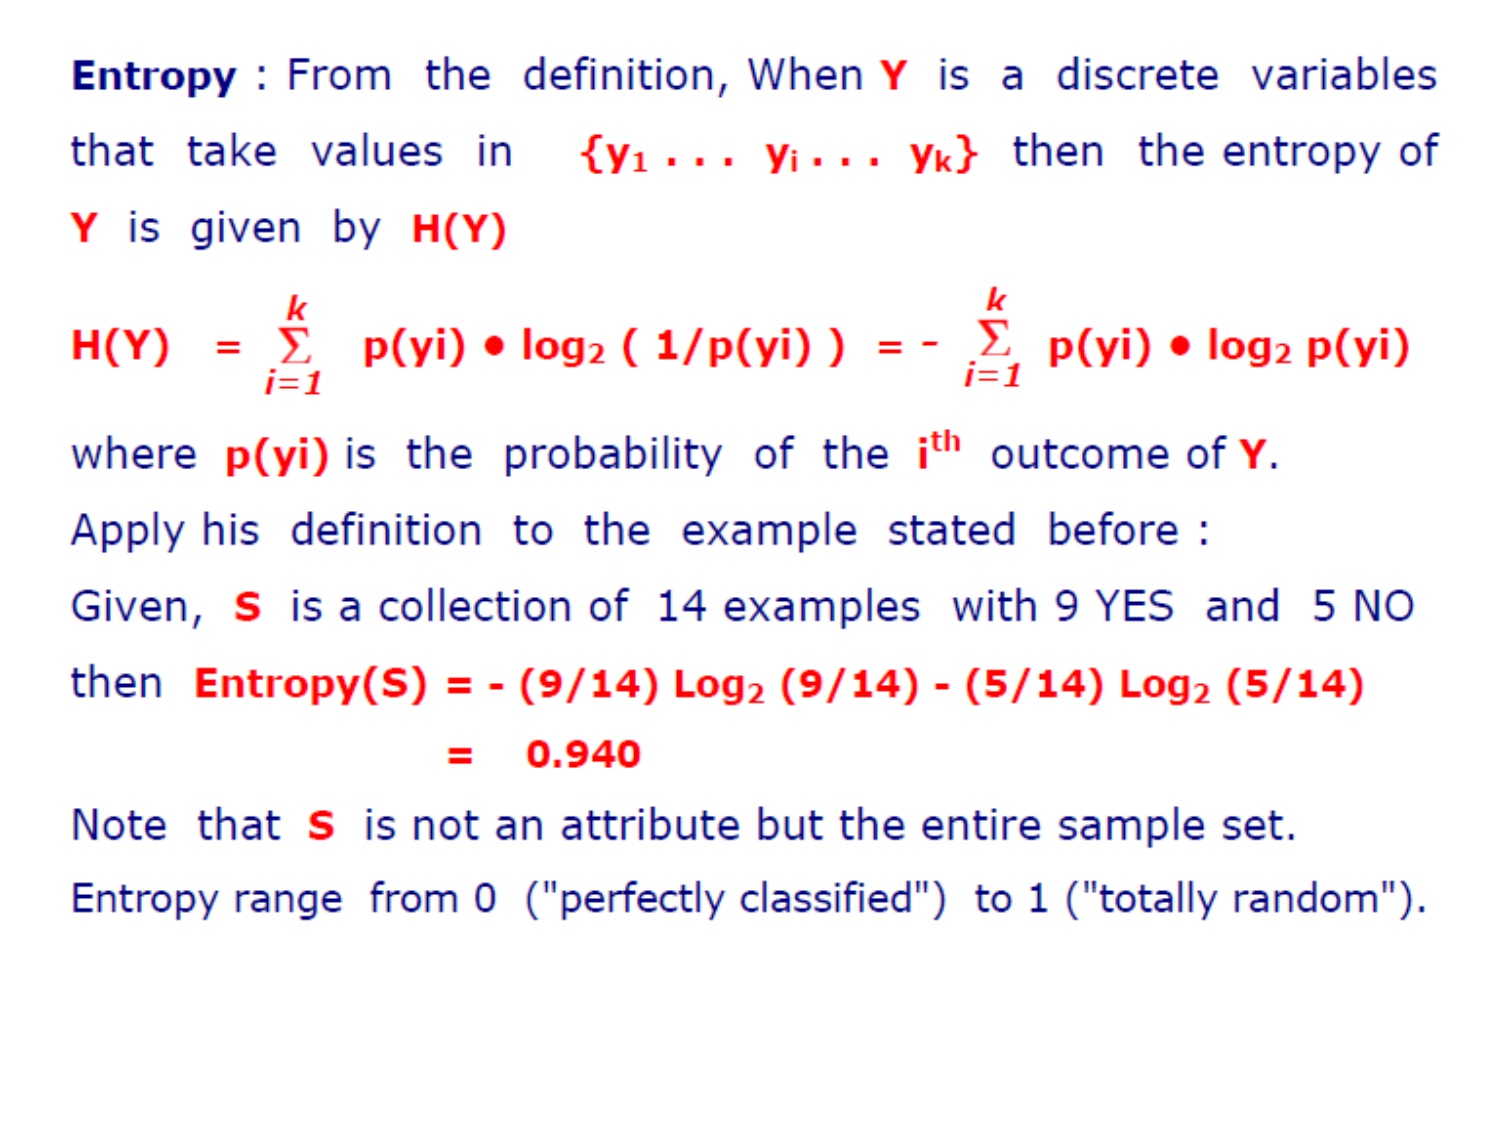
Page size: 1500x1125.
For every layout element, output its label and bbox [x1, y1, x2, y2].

picture [62, 49, 1448, 938]
